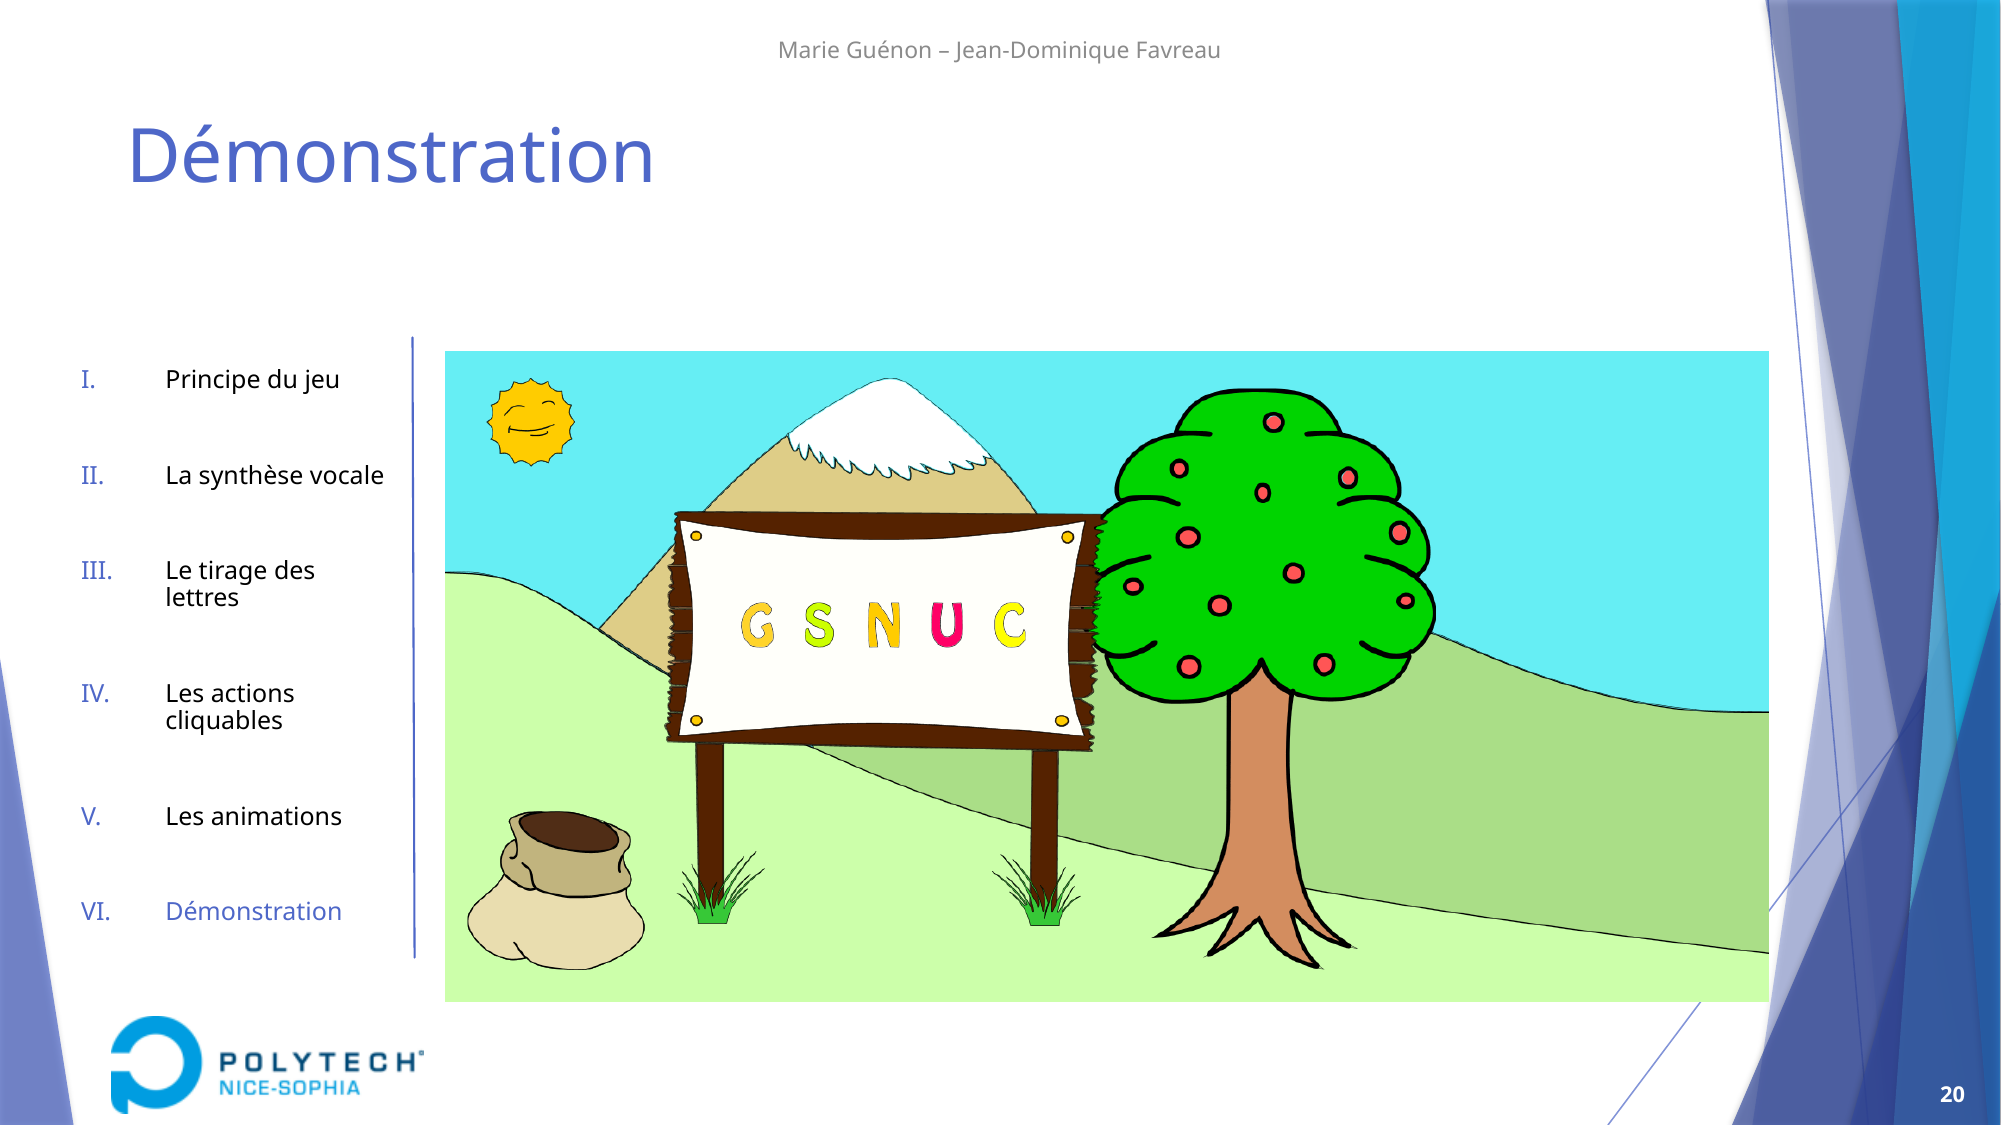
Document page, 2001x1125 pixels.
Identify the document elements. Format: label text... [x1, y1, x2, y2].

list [444, 350, 1770, 1003]
footer Marie Guénon – Jean-Dominique Favreau [0, 21, 2000, 82]
slide_number 20 [1868, 1065, 1981, 1125]
picture [128, 1016, 424, 1114]
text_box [411, 336, 416, 958]
title Démonstration [111, 99, 1522, 317]
text_box Principe du jeu La synthèse vocale Le tirage des lettres Les actions cliquables Les animations Démonstration [66, 359, 400, 1021]
picture [111, 1021, 184, 1090]
picture [111, 1101, 123, 1114]
